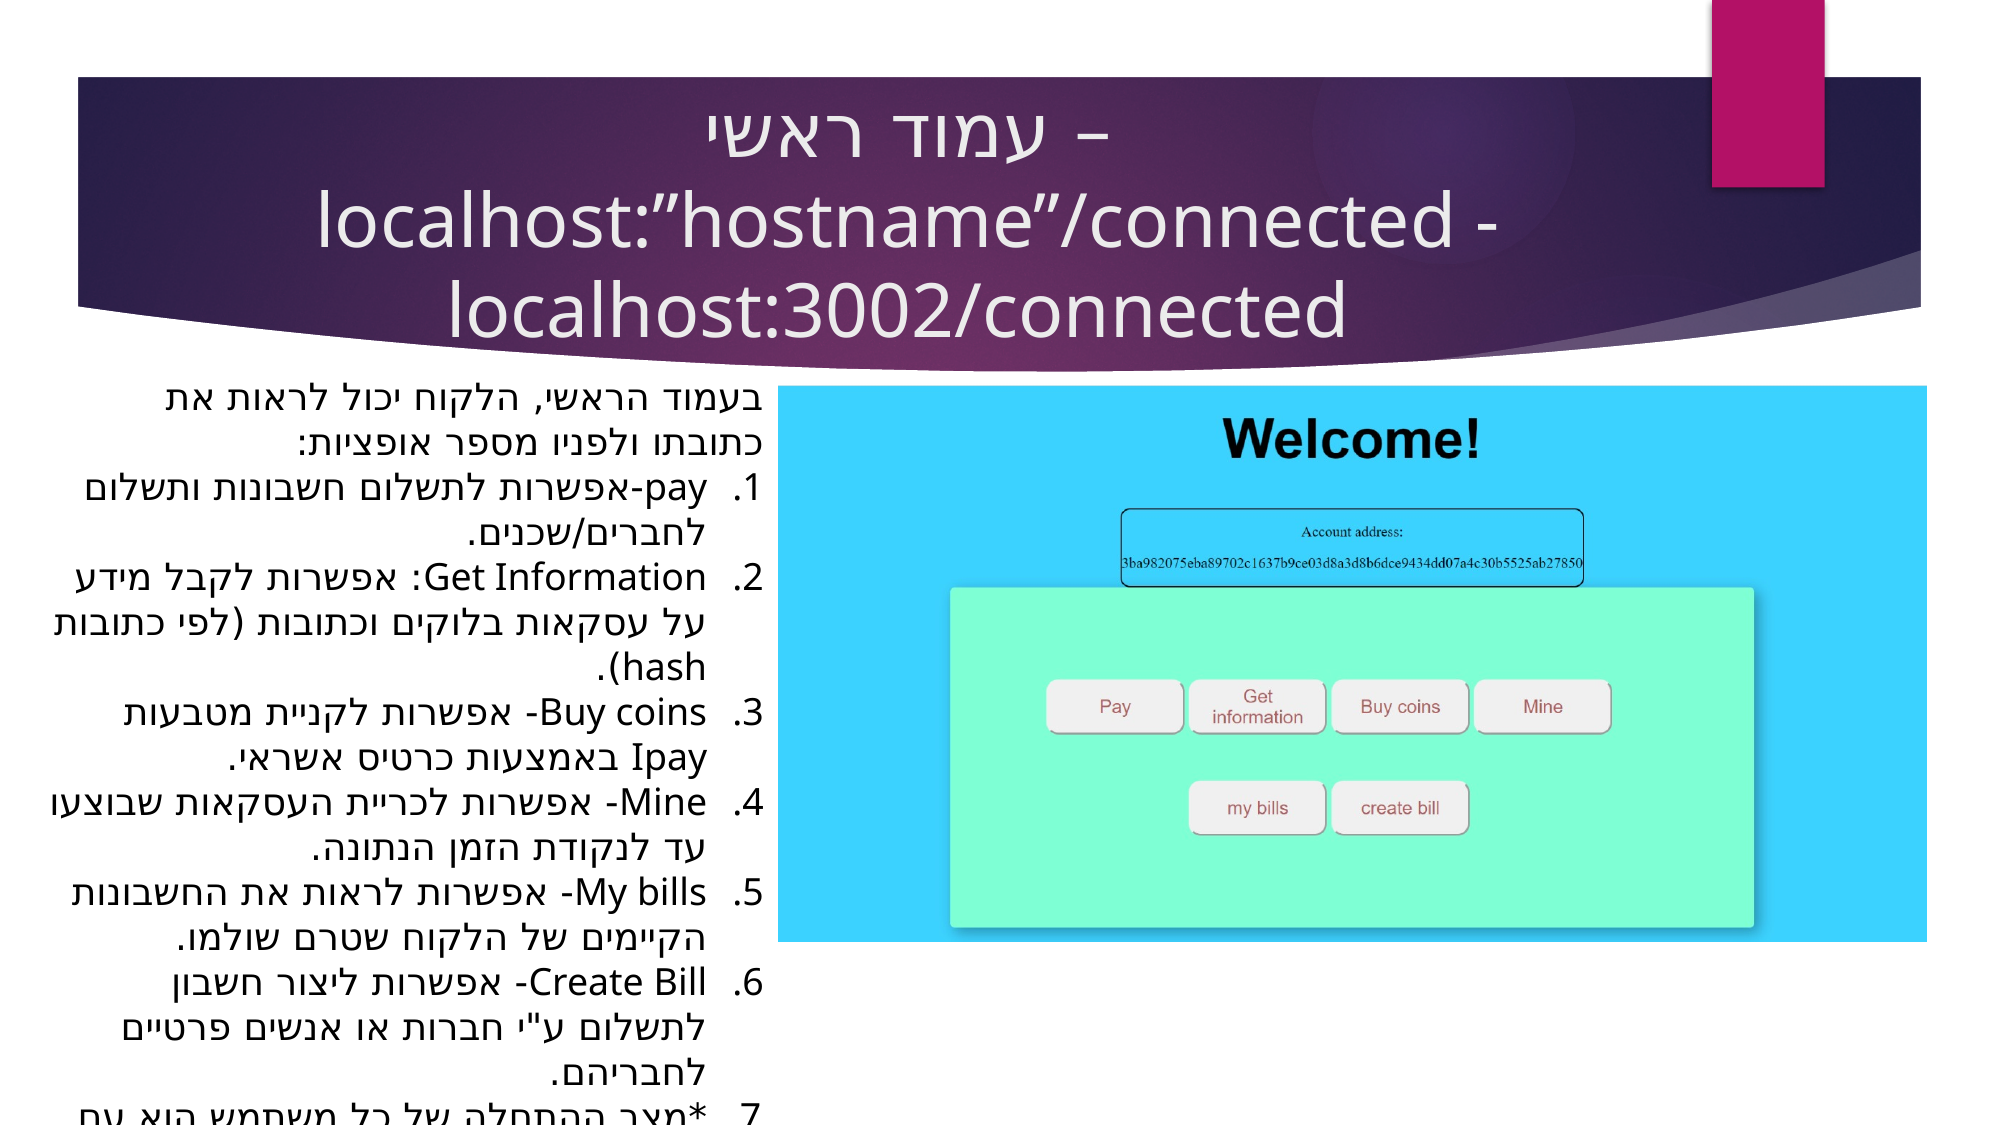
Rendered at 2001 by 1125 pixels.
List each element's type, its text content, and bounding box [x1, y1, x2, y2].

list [778, 381, 1927, 943]
text_box בעמוד הראשי, הלקוח יכול לראות את כתובתו ולפניו מספר אופציות: pay-אפשרות לתשלום חשבונות ותשלום לחברים/שכנים. Get Information: אפשרות לקבל מידע על עסקאות בלוקים וכתובות (לפי כתובות hash). Buy coins- אפשרות לקניית מטבעות Ipay באמצעות כרטיס אשראי. Mine- אפשרות לכריית העסקאות שבוצעו עד לנקודת הזמן הנתונה. My bills- אפשרות לראות את החשבונות הקיימים של הלקוח שטרם שולמו. Create Bill- אפשרות ליצור חשבון לתשלום ע"י חברות או אנשים פרטיים לחבריהם. *מצב ההתחלה של כל משתמש הוא עם 100 מטבעות [27, 365, 779, 1125]
title עמוד ראשי – localhost:”hostname”/connected - localhost:3002/connected [189, 159, 1627, 276]
